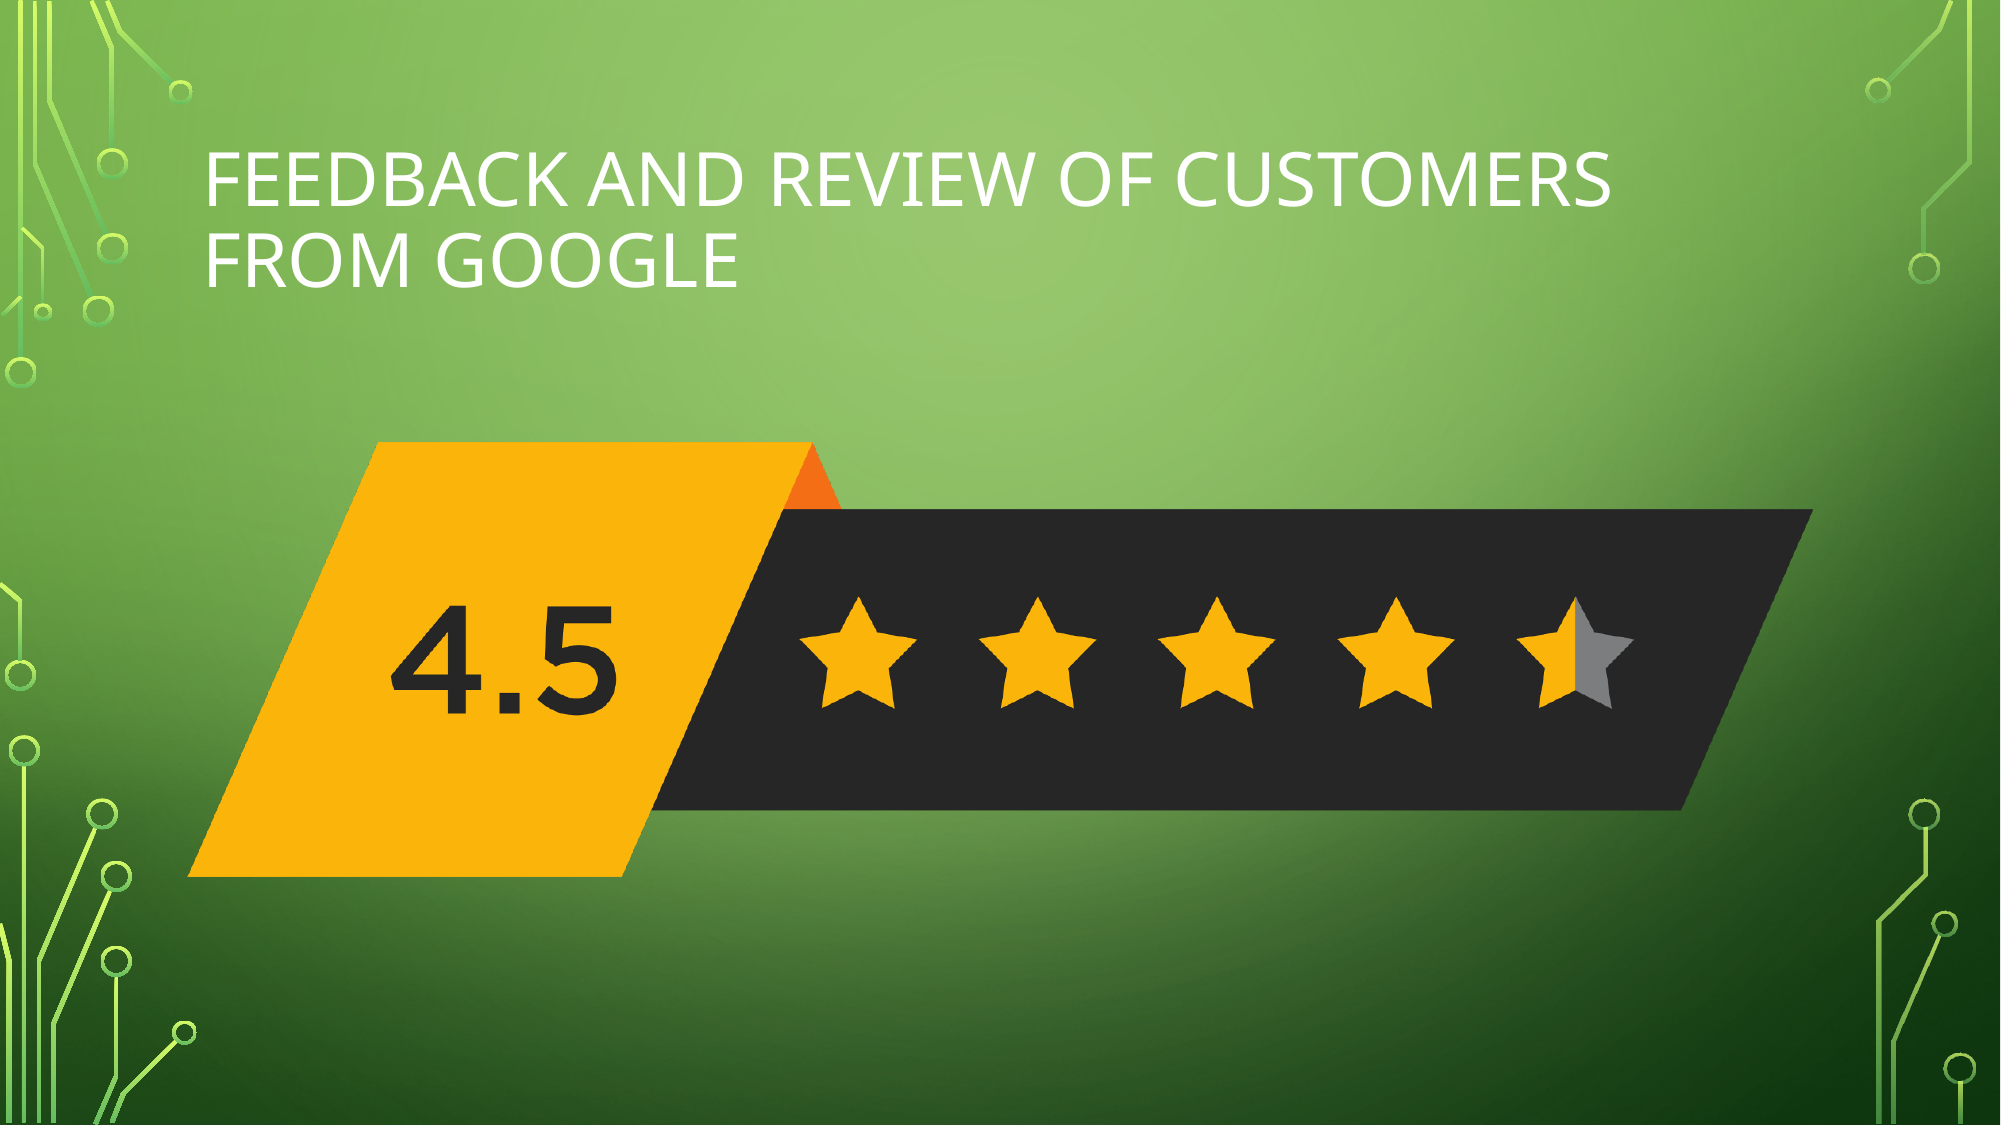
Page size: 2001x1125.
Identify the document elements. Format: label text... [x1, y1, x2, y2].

title FEEDBACK AND REVIEW OF CUSTOMERS FROM GOOGLE [187, 101, 1813, 344]
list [186, 442, 1813, 877]
